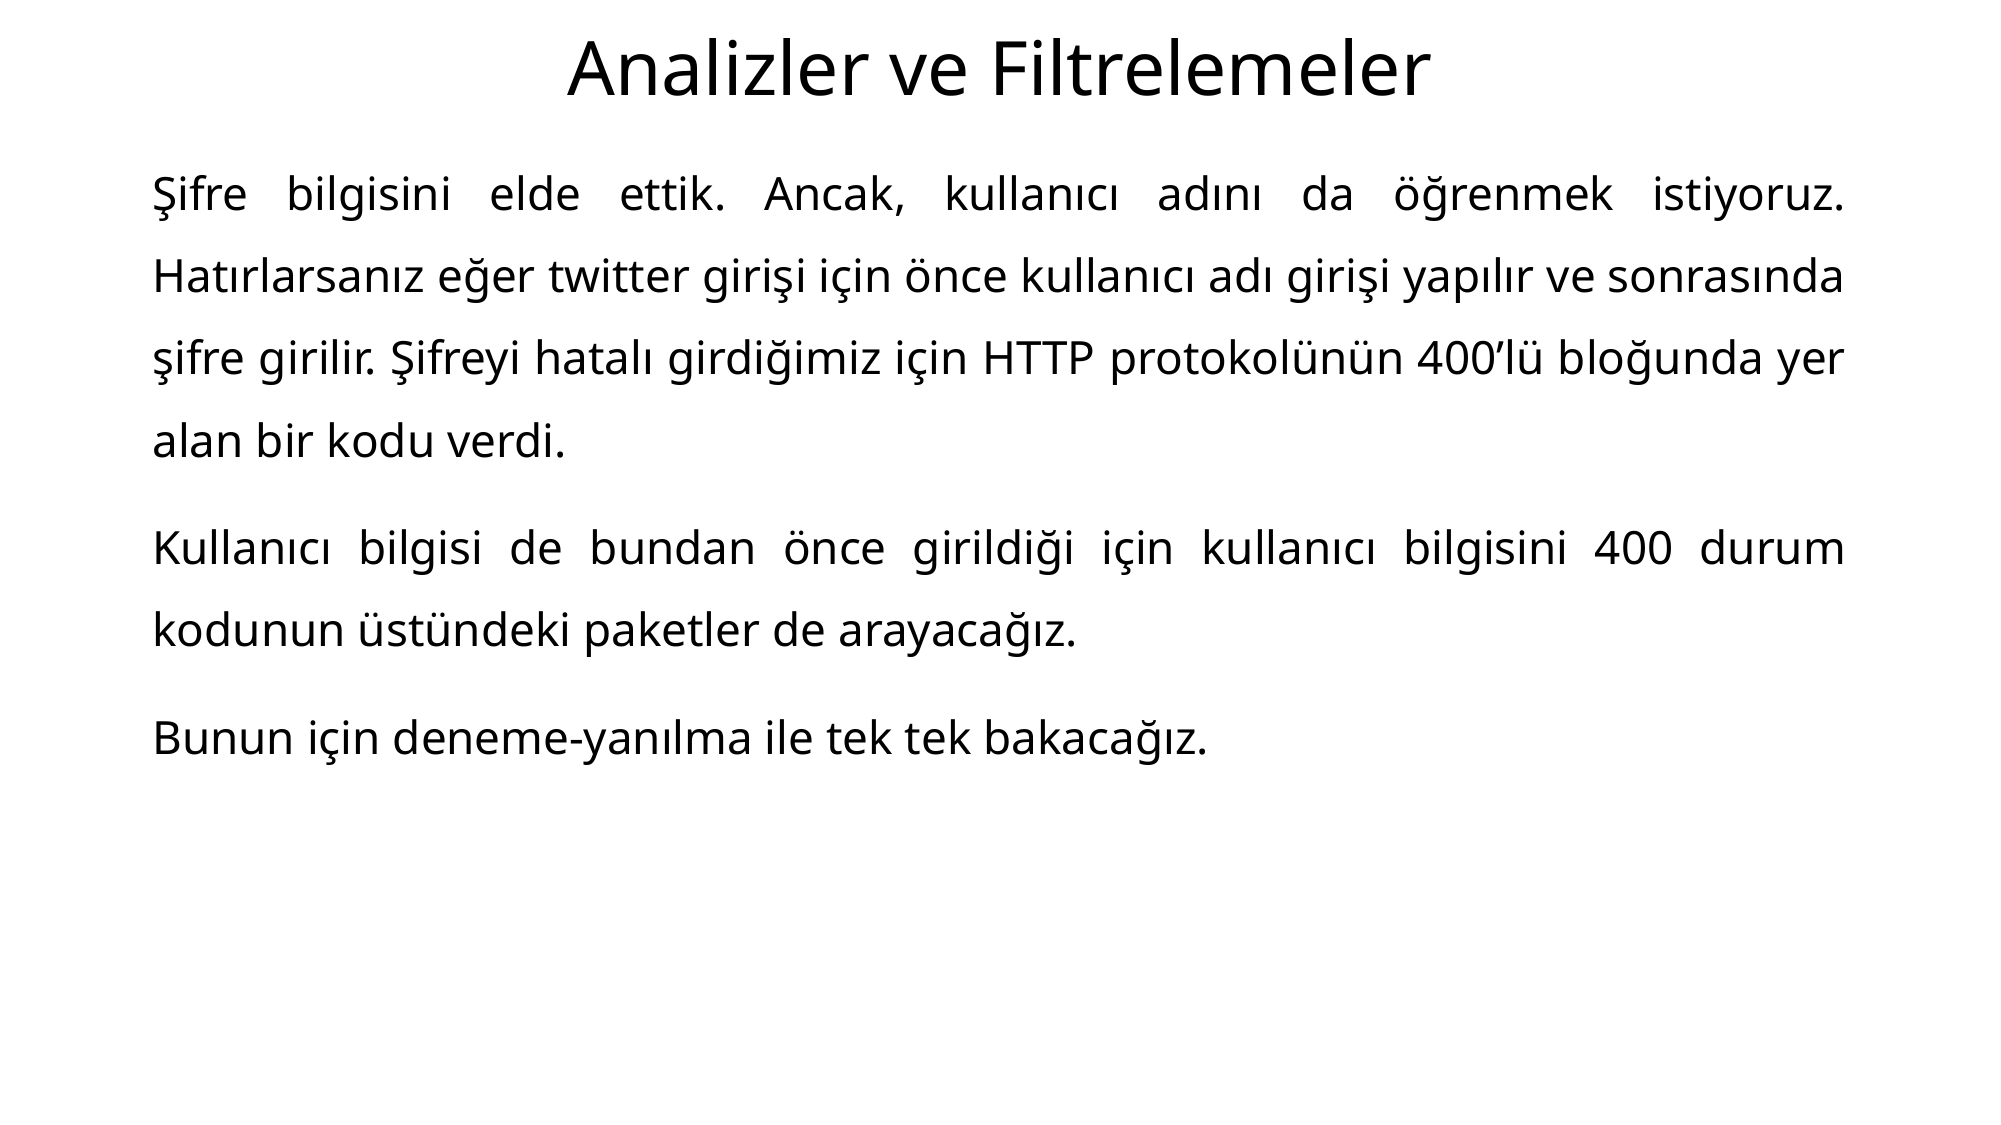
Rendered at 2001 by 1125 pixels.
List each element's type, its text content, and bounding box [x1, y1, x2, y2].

list Şifre bilgisini elde ettik. Ancak, kullanıcı adını da öğrenmek istiyoruz. Hatırlarsanız eğer twitter girişi için önce kullanıcı adı girişi yapılır ve sonrasında şifre girilir. Şifreyi hatalı girdiğimiz için HTTP protokolünün 400’lü bloğunda yer alan bir kodu verdi. Kullanıcı bilgisi de bundan önce girildiği için kullanıcı bilgisini 400 durum kodunun üstündeki paketler de arayacağız. Bunun için deneme-yanılma ile tek tek bakacağız. [137, 129, 1863, 1014]
title Analizler ve Filtrelemeler [137, 18, 1863, 112]
